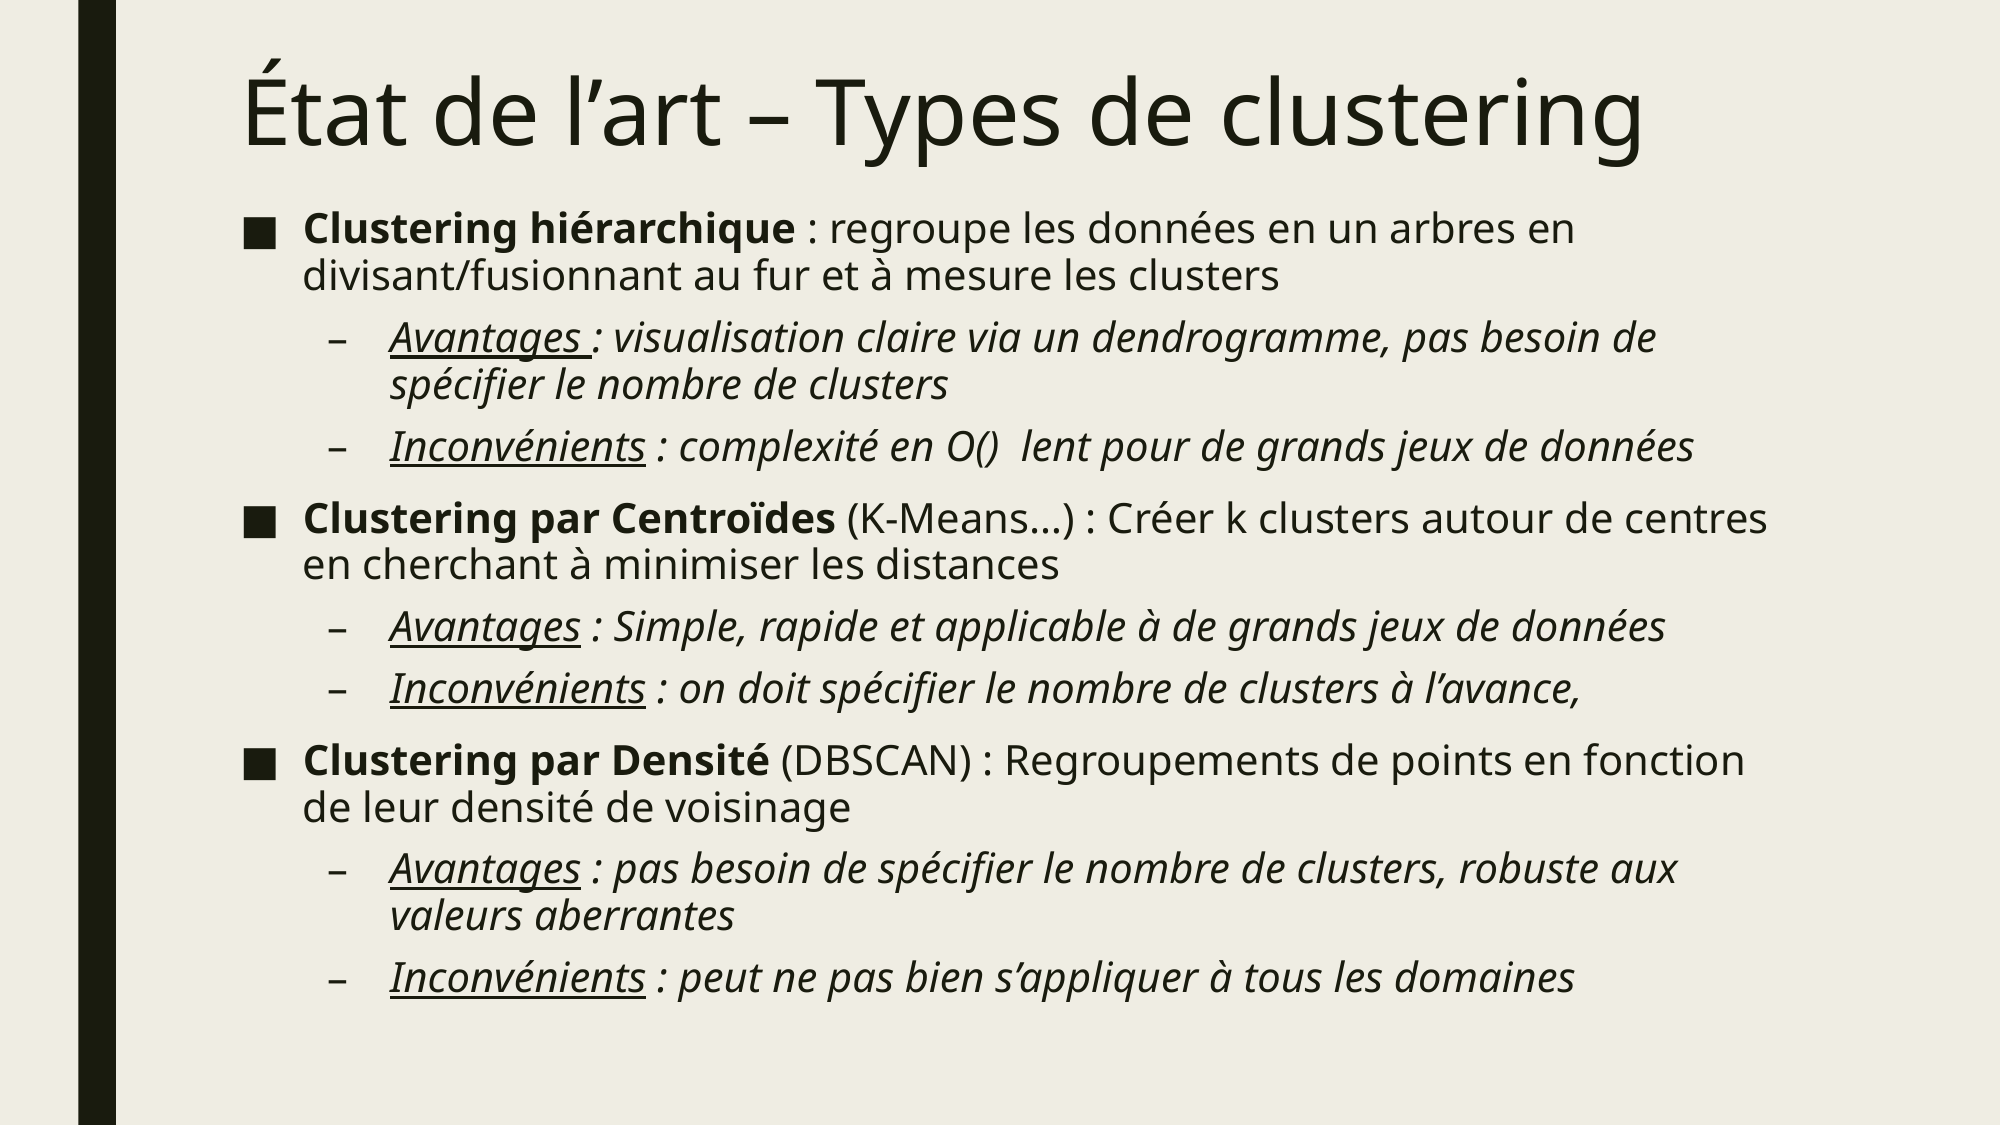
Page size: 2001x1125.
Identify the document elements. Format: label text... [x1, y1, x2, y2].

title État de l’art – Types de clustering [225, 59, 1800, 180]
